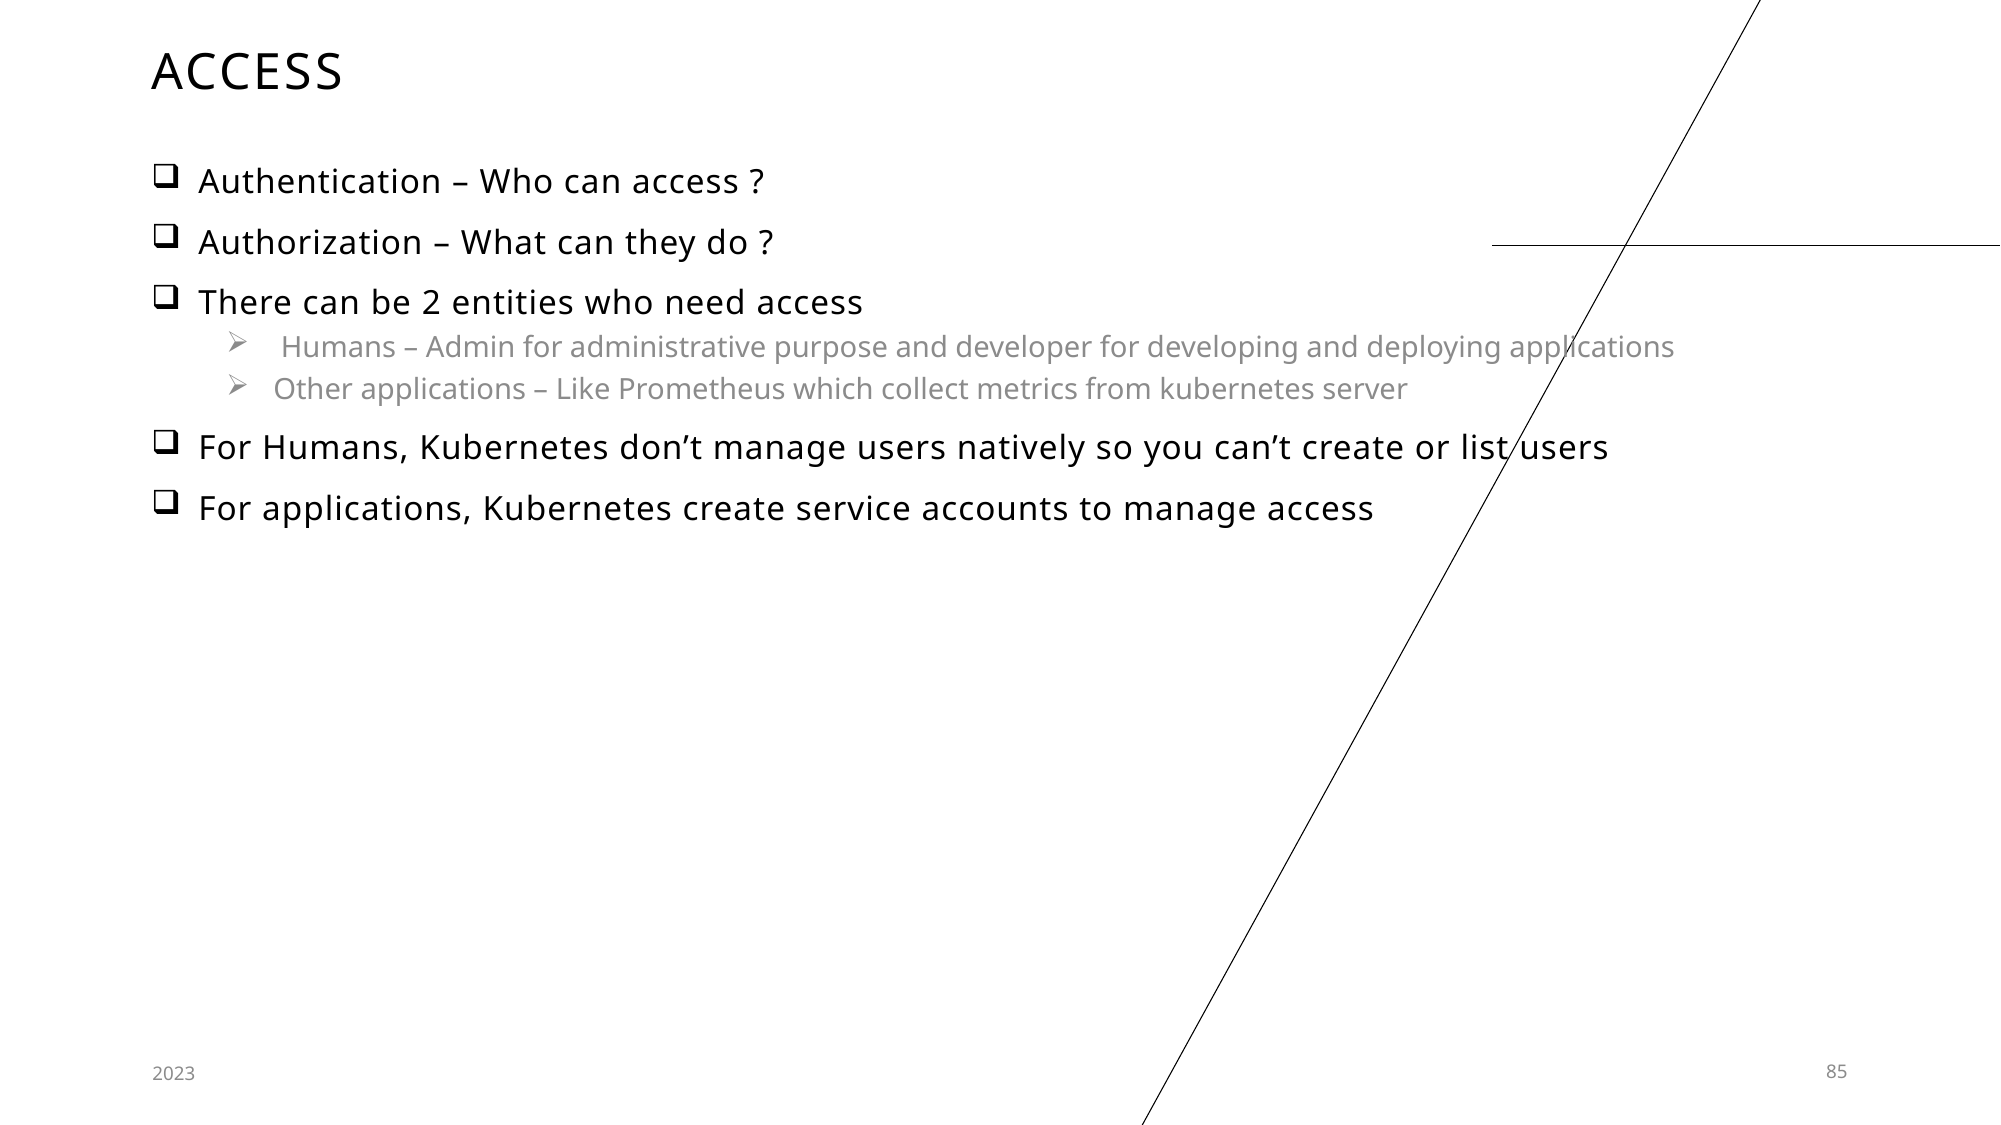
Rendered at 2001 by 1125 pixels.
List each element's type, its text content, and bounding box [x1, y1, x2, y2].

title Access [136, 23, 1125, 108]
slide_number 2023 [137, 1042, 338, 1103]
list Authentication – Who can access ? Authorization – What can they do ? There can be 2 entities who need access Humans – Admin for administrative purpose and developer for developing and deploying applications Other applications – Like Prometheus which collect metrics from kubernetes server For Humans, Kubernetes don’t manage users natively so you can’t create or list users For applications, Kubernetes create service accounts to manage access [136, 152, 1824, 956]
slide_number 85 [1412, 1042, 1863, 1103]
